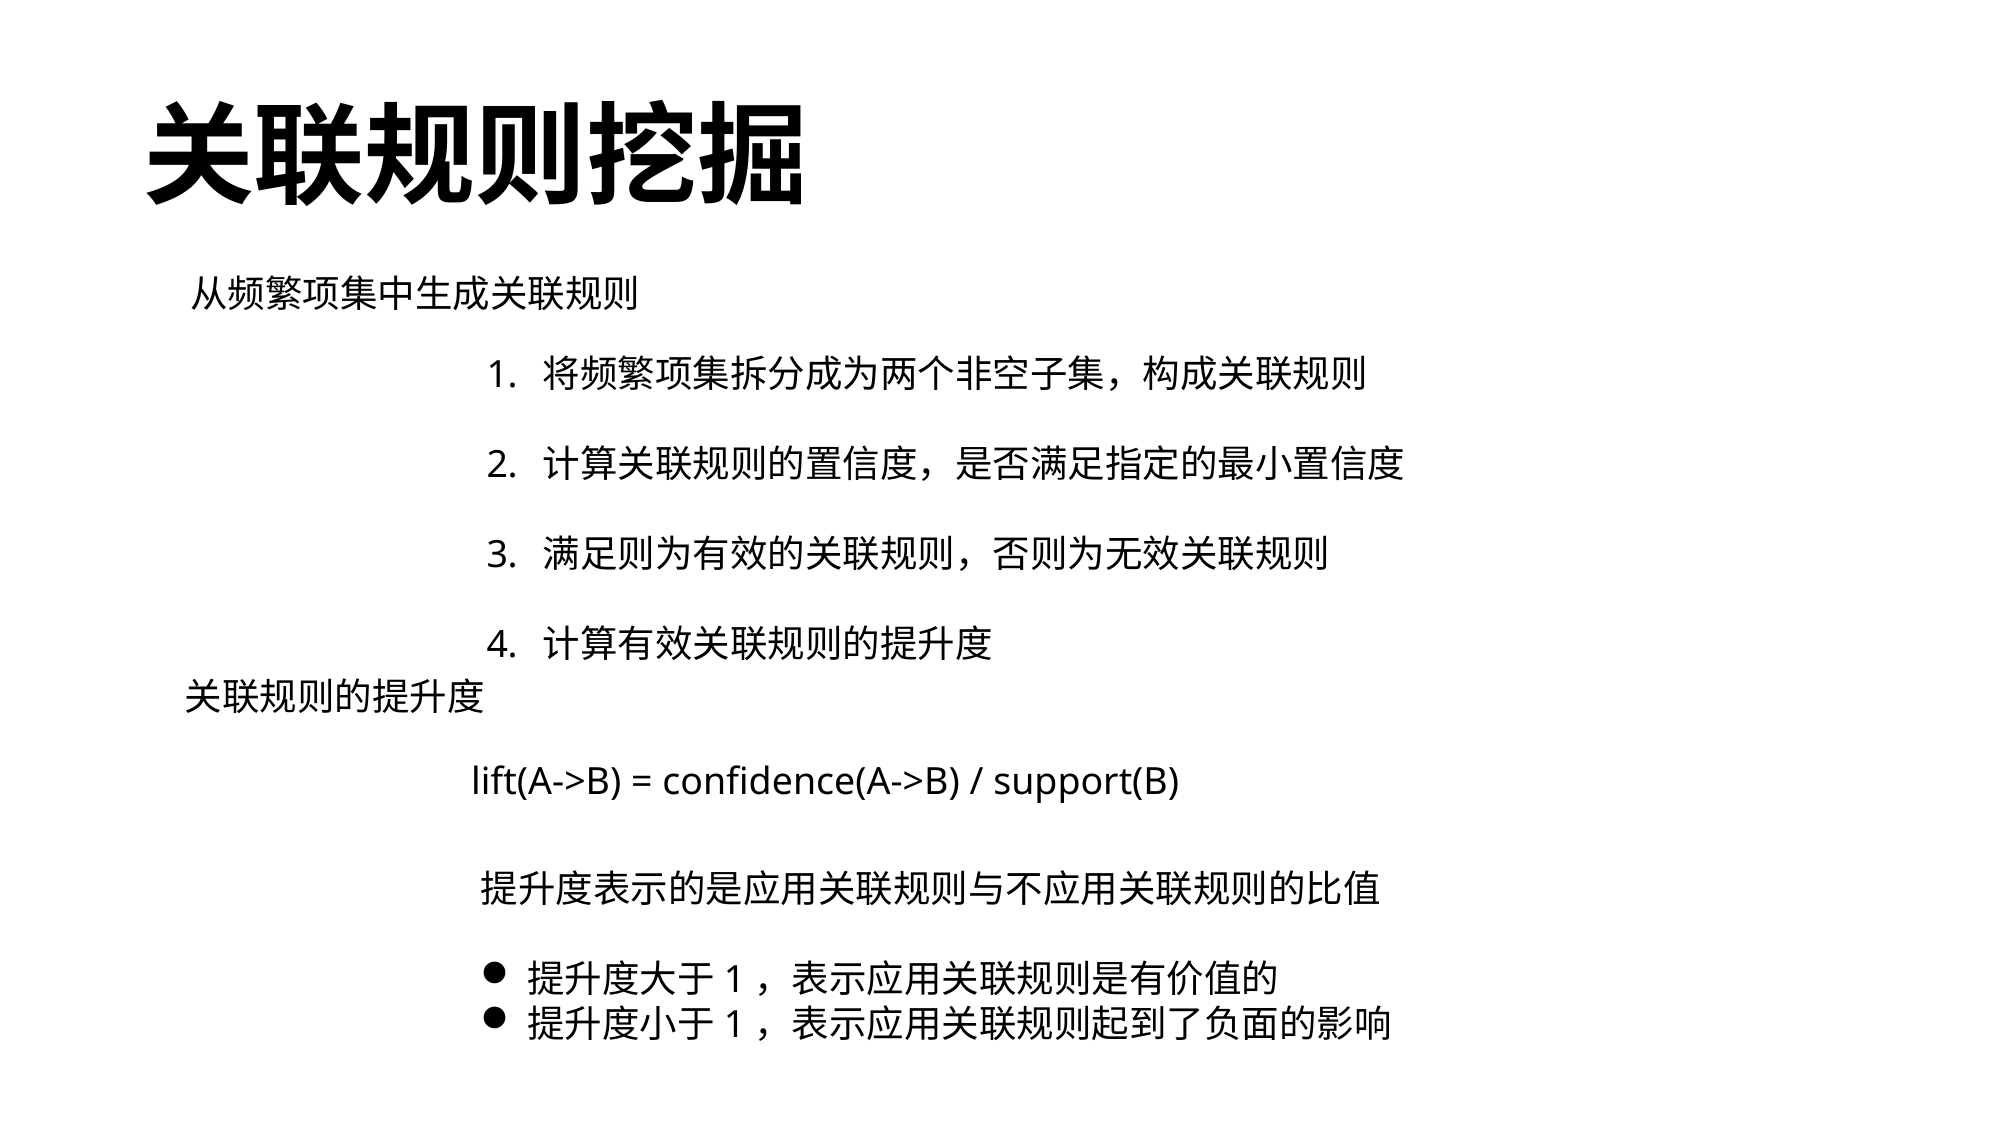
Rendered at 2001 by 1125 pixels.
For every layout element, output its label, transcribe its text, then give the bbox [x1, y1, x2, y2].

text_box 从频繁项集中生成关联规则 [175, 277, 750, 323]
text_box 关联规则挖掘 [128, 41, 1657, 277]
text_box 将频繁项集拆分成为两个非空子集，构成关联规则 计算关联规则的置信度，是否满足指定的最小置信度 满足则为有效的关联规则，否则为无效关联规则 计算有效关联规则的提升度 [471, 342, 1473, 673]
text_box 提升度表示的是应用关联规则与不应用关联规则的比值 提升度大于1，表示应用关联规则是有价值的 提升度小于1，表示应用关联规则起到了负面的影响 [465, 858, 1491, 1053]
text_box lift(A->B) = confidence(A->B) / support(B) [456, 749, 1195, 810]
text_box 关联规则的提升度 [169, 665, 618, 725]
